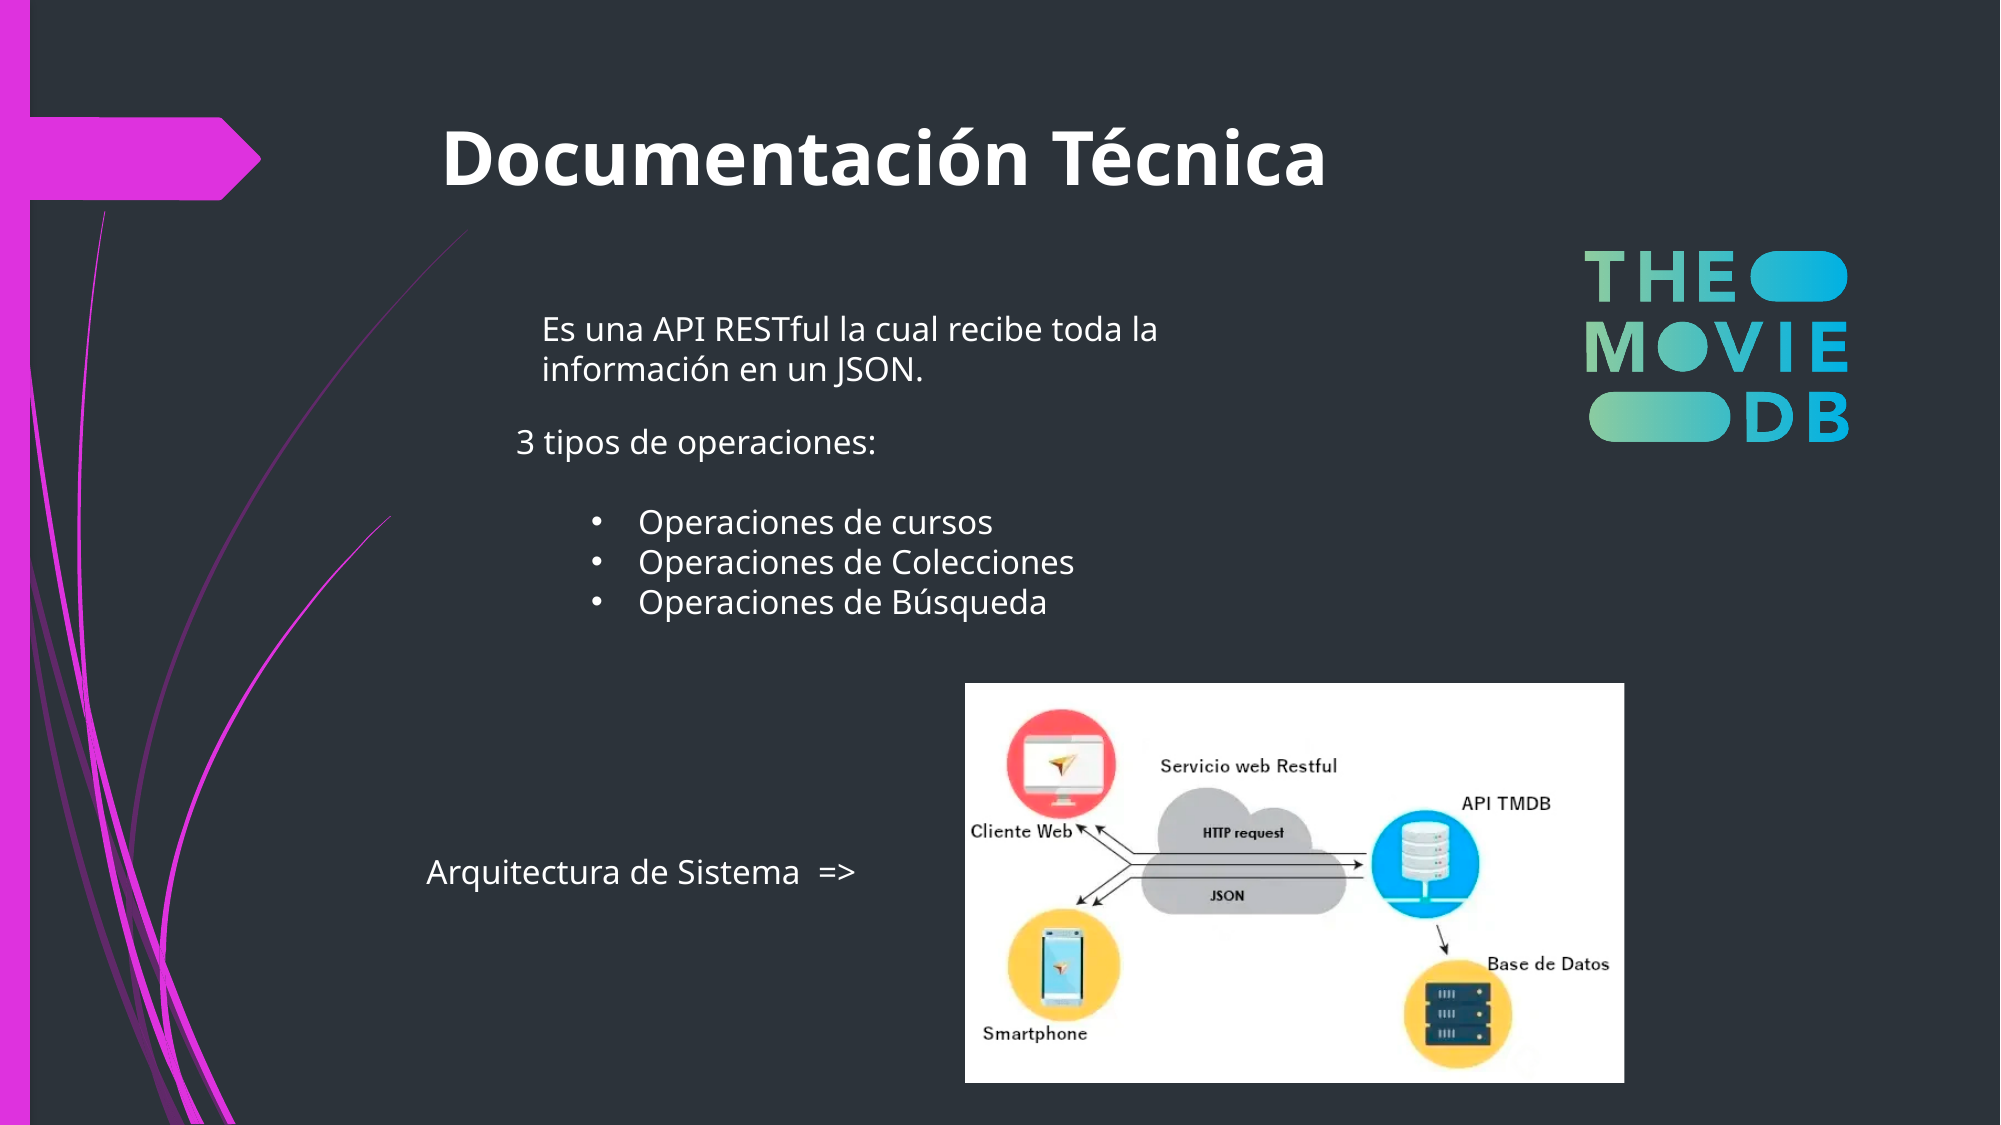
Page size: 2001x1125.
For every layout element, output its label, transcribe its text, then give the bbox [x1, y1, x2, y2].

title Documentación Técnica [425, 102, 1888, 313]
picture [1840, 431, 1850, 442]
picture [1821, 422, 1837, 432]
text_box 3 tipos de operaciones: Operaciones de cursos Operaciones de Colecciones Operaciones de Búsqueda [501, 413, 1091, 629]
text_box Es una API RESTful la cual recibe toda la información en un JSON. [526, 300, 1184, 396]
picture [1584, 251, 1850, 442]
picture [964, 682, 1625, 1083]
text_box Arquitectura de Sistema => [411, 843, 872, 899]
picture [1821, 402, 1835, 411]
